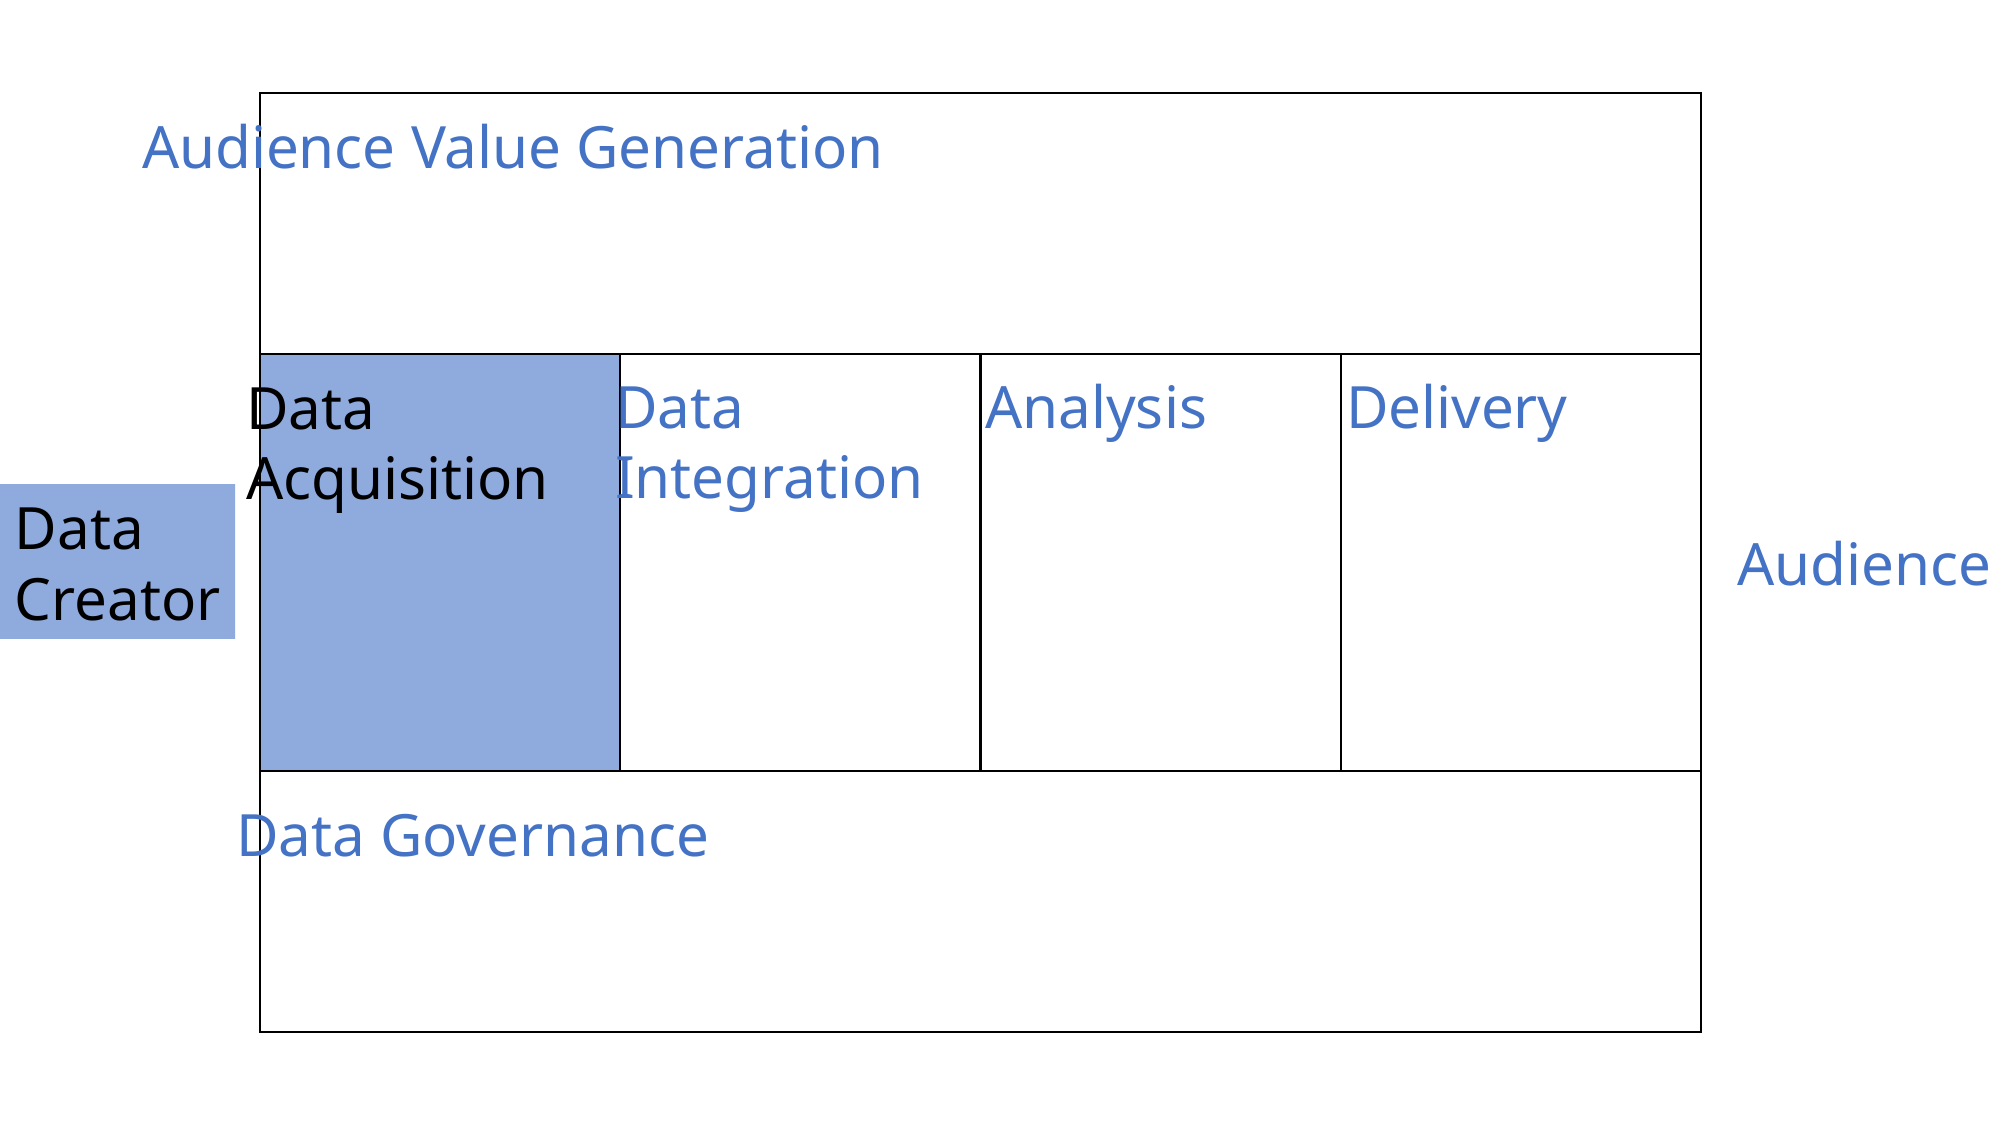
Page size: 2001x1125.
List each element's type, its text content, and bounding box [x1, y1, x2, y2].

text_box Data Acquisition [231, 363, 564, 519]
text_box [259, 353, 619, 770]
text_box Data Governance [221, 790, 724, 876]
text_box Audience Value Generation [127, 102, 899, 188]
text_box [259, 92, 1702, 353]
text_box Analysis [970, 363, 1222, 448]
text_box [619, 353, 980, 770]
text_box [1340, 353, 1702, 770]
text_box [259, 770, 1702, 1033]
text_box [980, 353, 1340, 770]
text_box Data Creator [0, 484, 236, 639]
text_box Audience [1722, 519, 2000, 605]
text_box Data Integration [600, 363, 939, 518]
text_box Delivery [1331, 363, 1583, 448]
